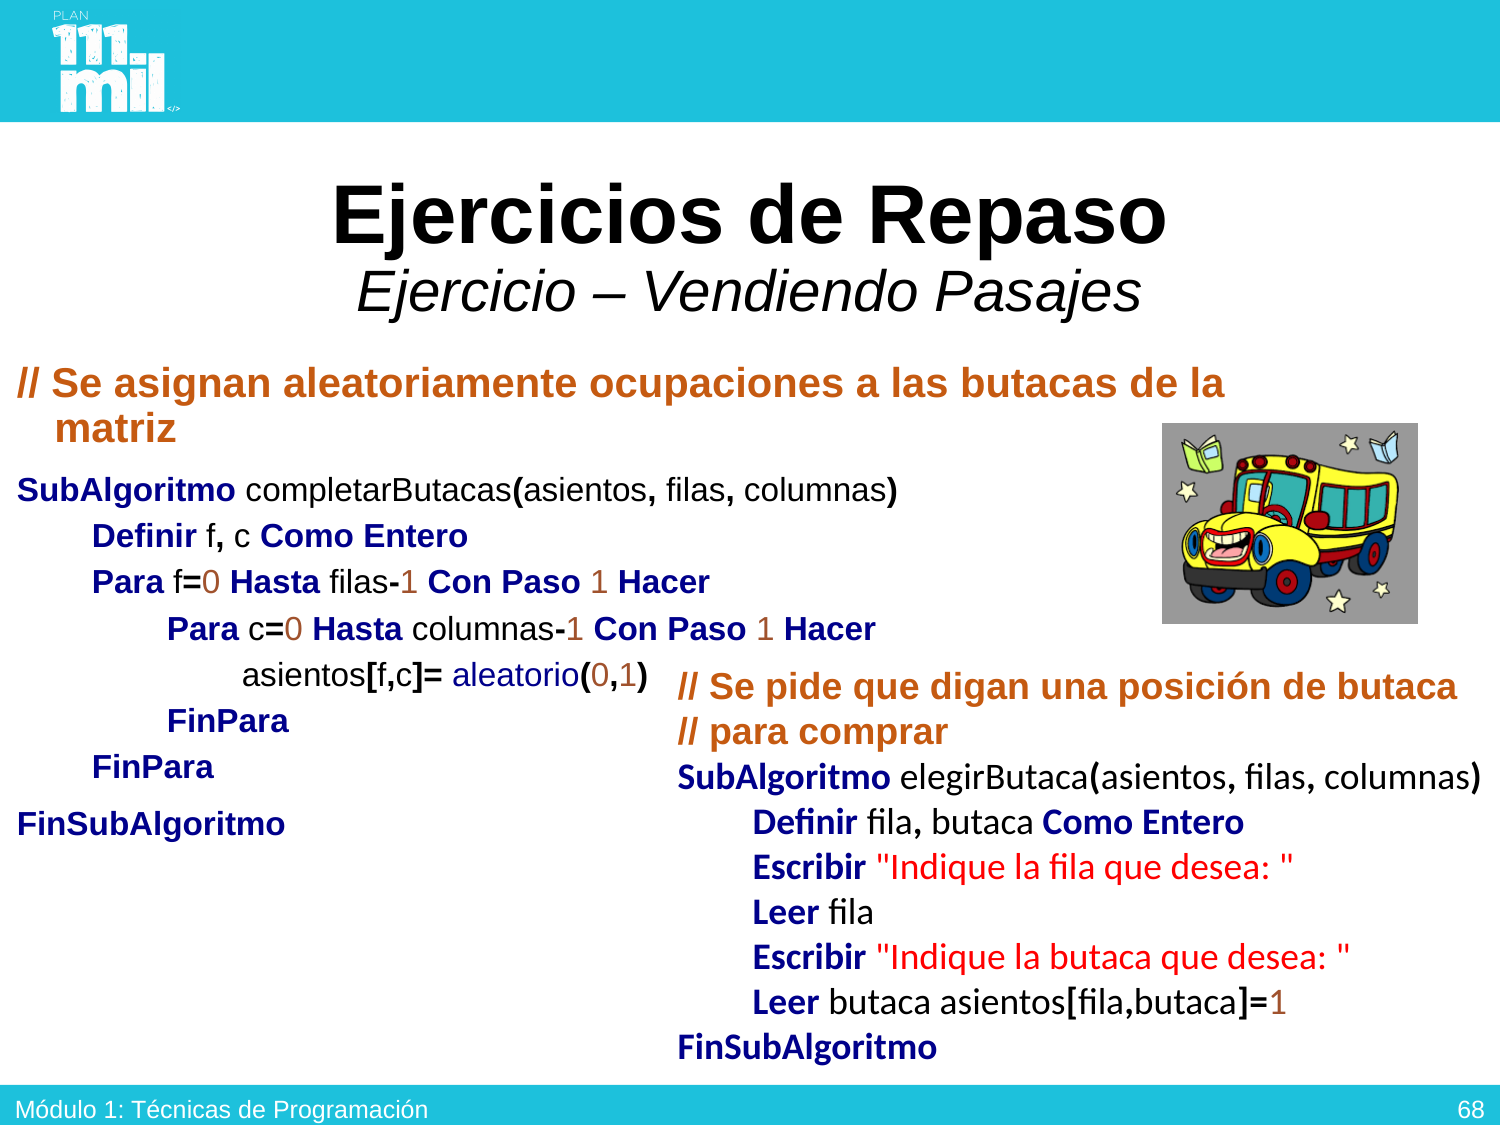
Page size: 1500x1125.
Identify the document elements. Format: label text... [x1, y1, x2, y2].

text_box // Se pide que digan una posición de butaca // para comprar SubAlgoritmo elegirButaca(asientos, filas, columnas) Definir fila, butaca Como Entero Escribir "Indique la fila que desea: " Leer fila Escribir "Indique la butaca que desea: " Leer butaca asientos[fila,butaca]=1 FinSubAlgoritmo [663, 654, 1500, 1075]
footer Módulo 1: Técnicas de Programación [0, 1078, 507, 1125]
slide_number 67 [1162, 1078, 1500, 1125]
title Ejercicios de Repaso Ejercicio – Vendiendo Pasajes [103, 147, 1397, 348]
list // Se asignan aleatoriamente ocupaciones a las butacas de la matriz SubAlgoritmo completarButacas(asientos, filas, columnas) Definir f, c Como Entero Para f=0 Hasta filas-1 Con Paso 1 Hacer Para c=0 Hasta columnas-1 Con Paso 1 Hacer asientos[f,c]= aleatorio(0,1) FinPara FinPara FinSubAlgoritmo [1, 354, 1296, 1069]
picture [1162, 423, 1418, 624]
